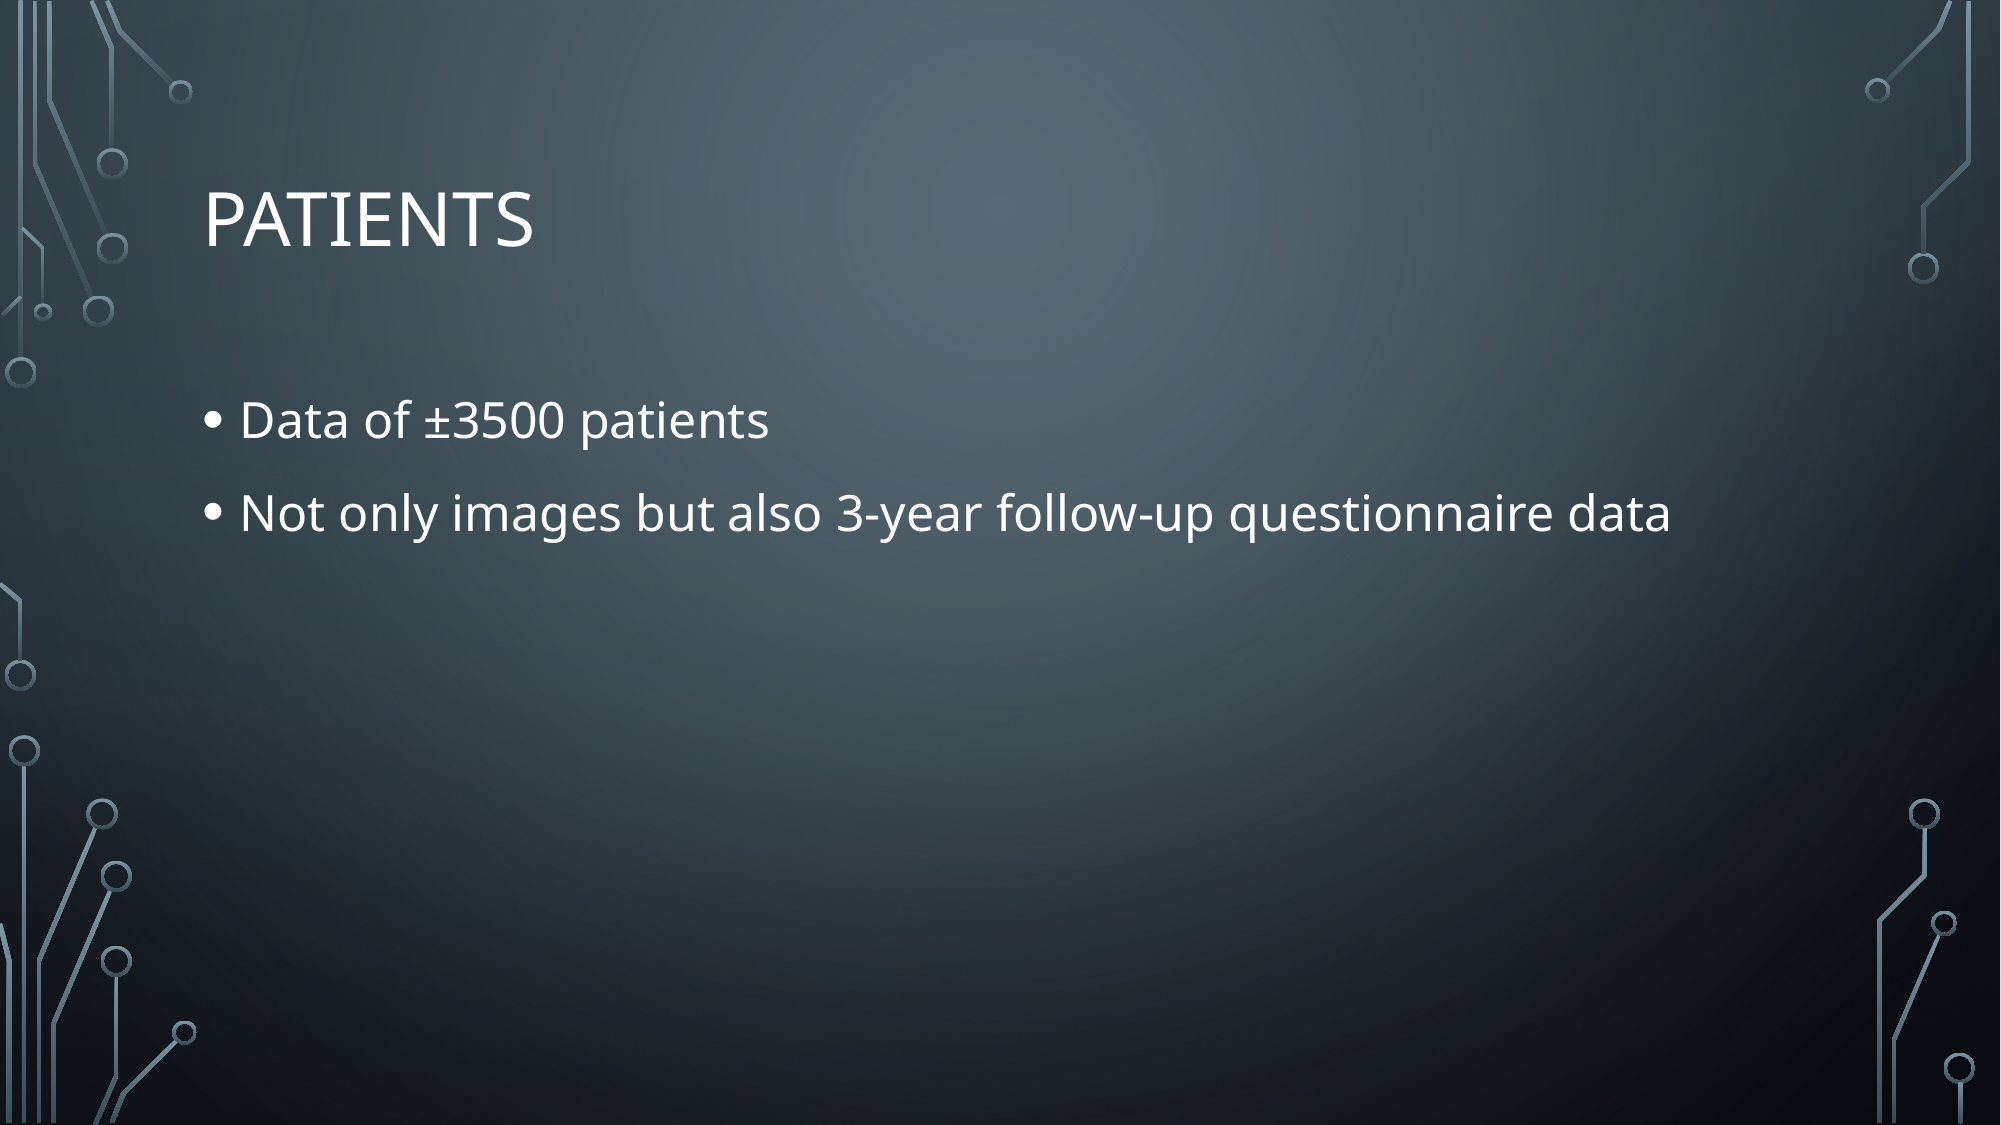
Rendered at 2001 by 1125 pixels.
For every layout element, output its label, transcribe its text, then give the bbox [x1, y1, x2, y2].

title patients [187, 101, 1813, 344]
list Data of ±3500 patients Not only images but also 3-year follow-up questionnaire data [187, 369, 1813, 950]
